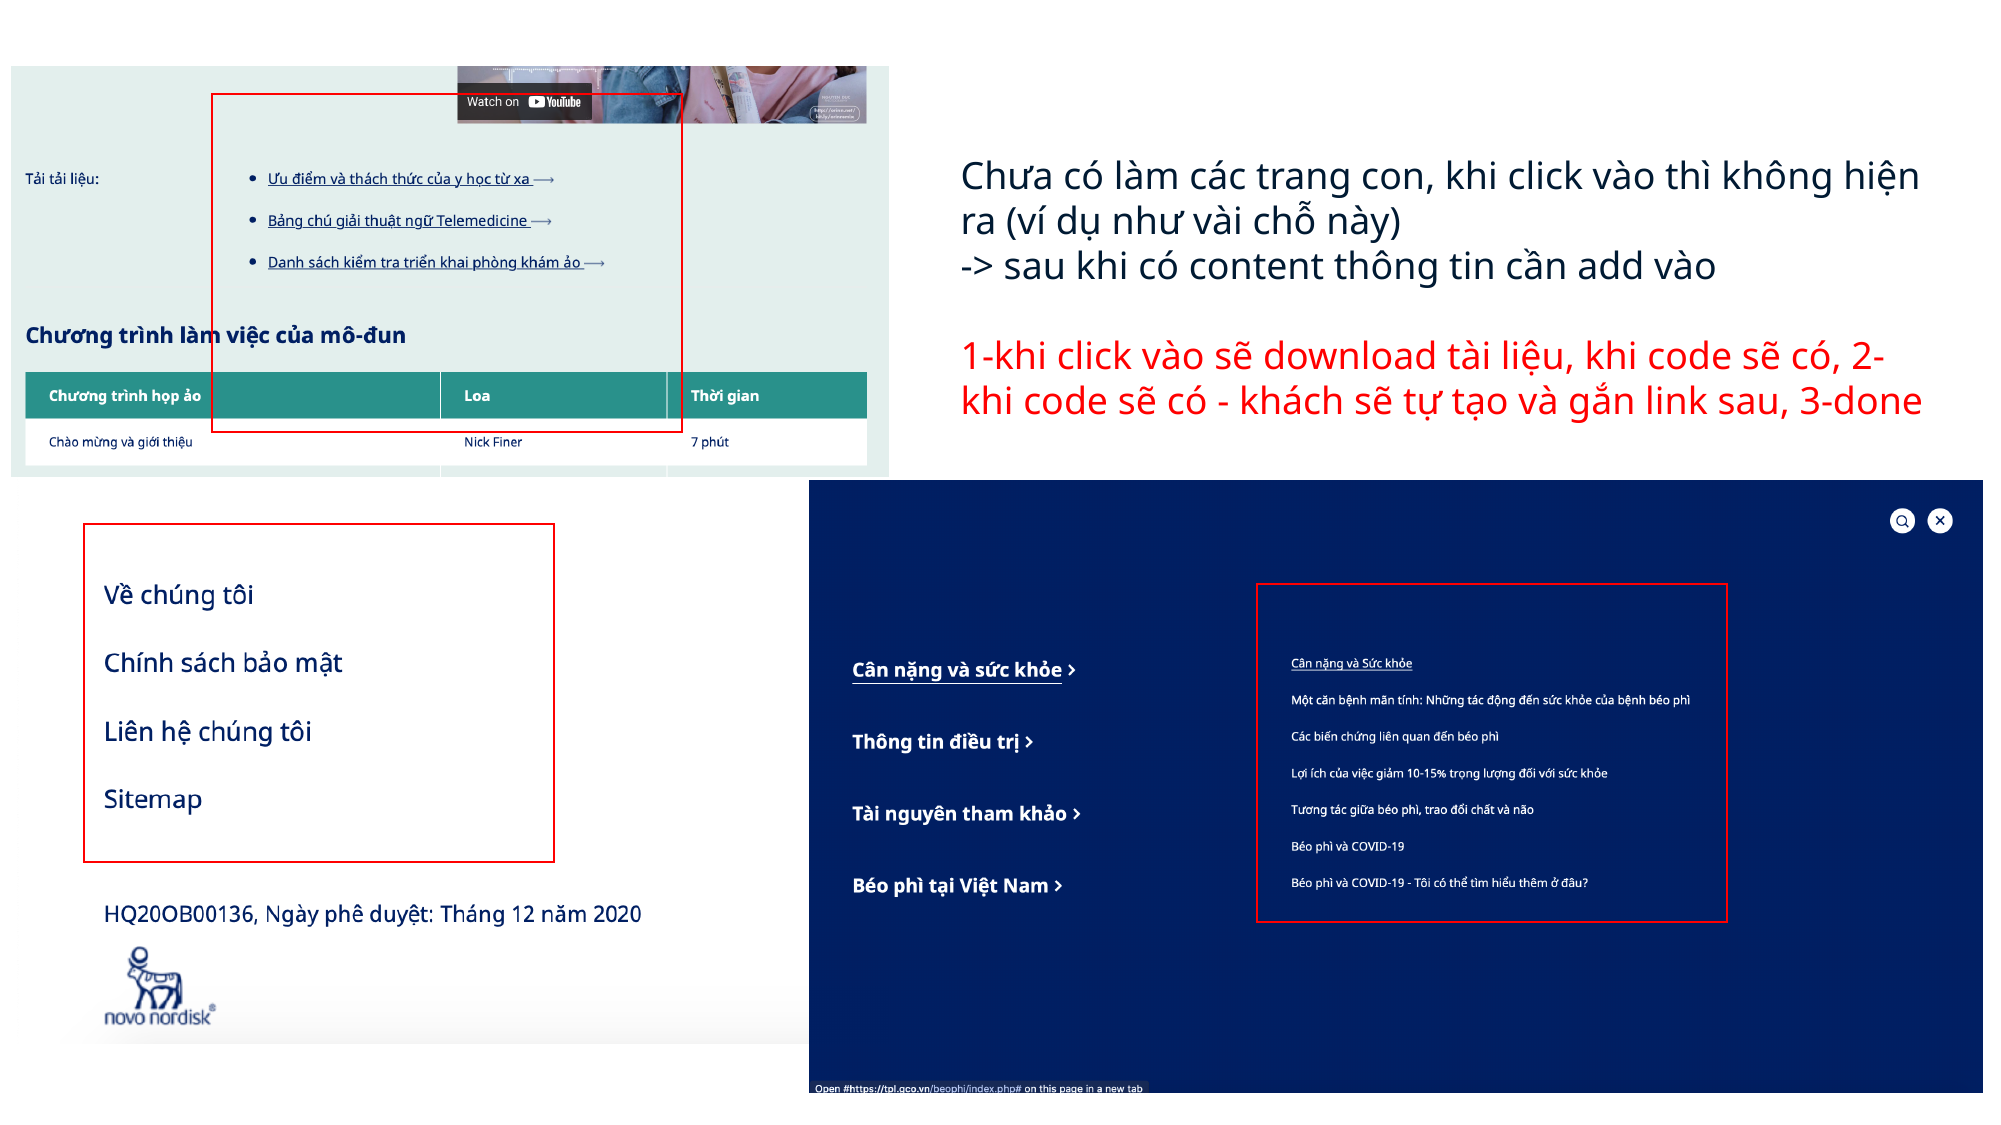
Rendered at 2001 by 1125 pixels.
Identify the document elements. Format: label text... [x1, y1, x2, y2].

picture [11, 66, 1983, 1093]
text_box Chưa có làm các trang con, khi click vào thì không hiện ra (ví dụ như vài chỗ này) -> sau khi có content thông tin cần add vào 1-khi click vào sẽ download tài liệu, khi code sẽ có, 2-khi code sẽ có - khách sẽ tự tạo và gắn link sau, 3-done [945, 144, 1946, 430]
